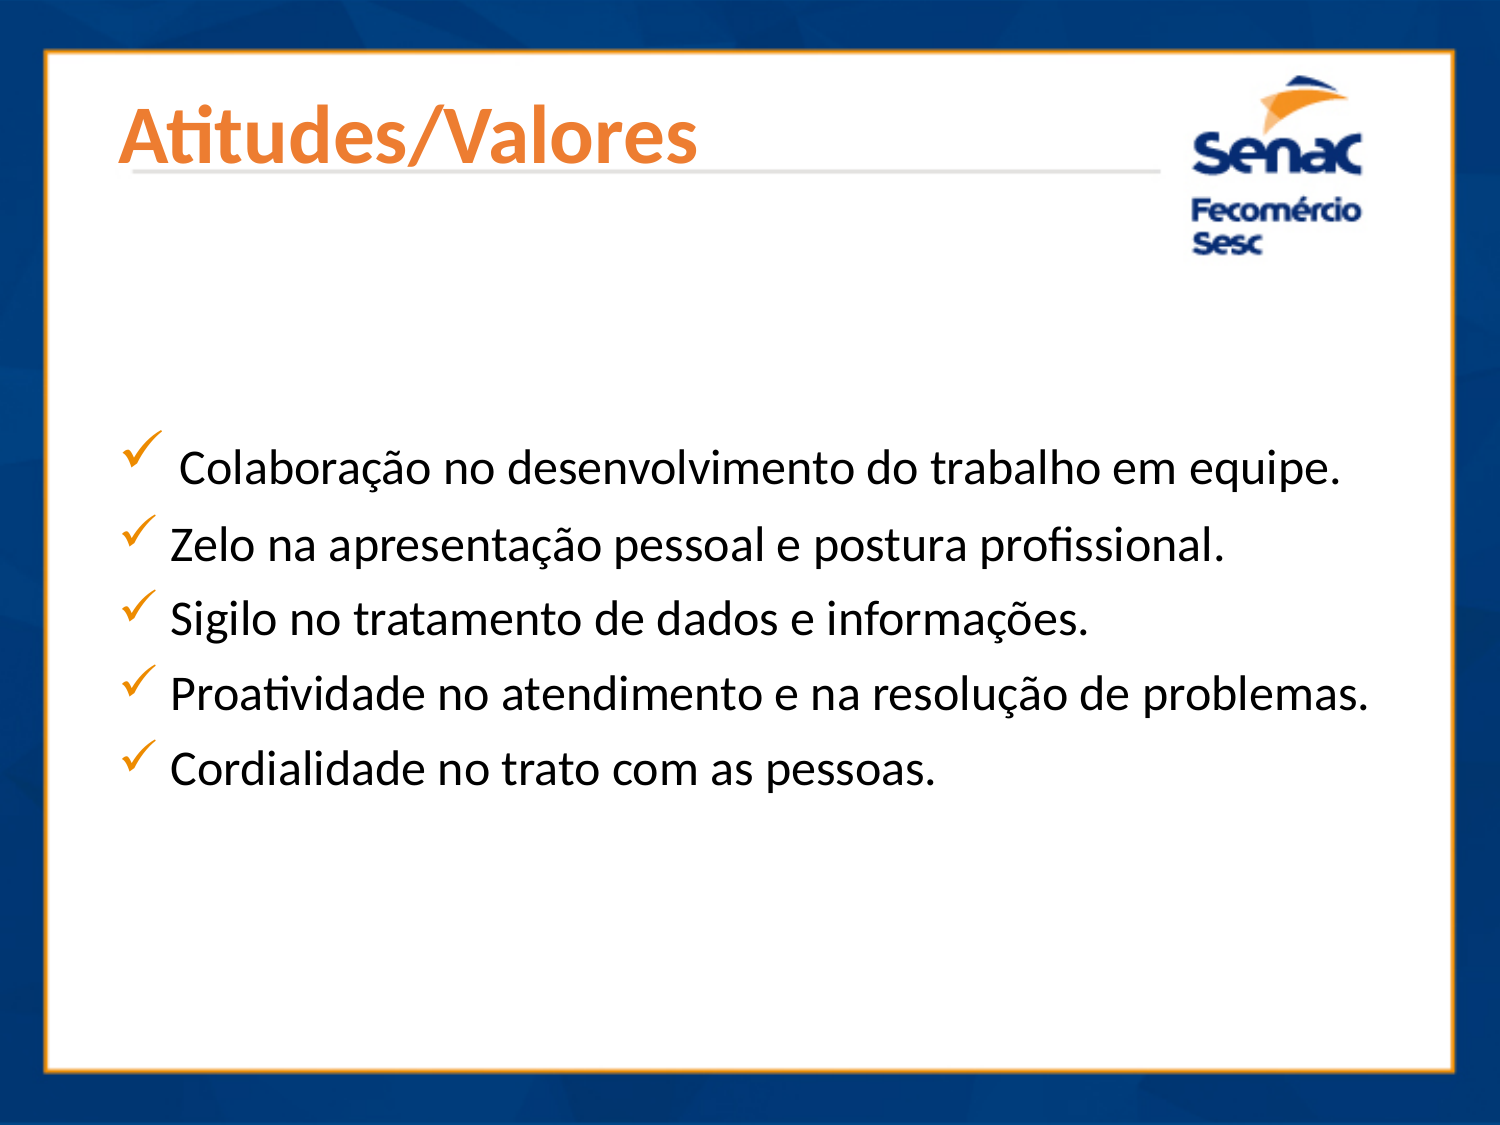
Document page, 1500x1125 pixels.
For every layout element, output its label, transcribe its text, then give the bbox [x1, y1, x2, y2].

title Atitudes/Valores [103, 27, 1397, 246]
list Colaboração no desenvolvimento do trabalho em equipe. Zelo na apresentação pessoal e postura profissional. Sigilo no tratamento de dados e informações. Proatividade no atendimento e na resolução de problemas. Cordialidade no trato com as pessoas. [103, 426, 1397, 1014]
picture [0, 0, 1500, 1125]
